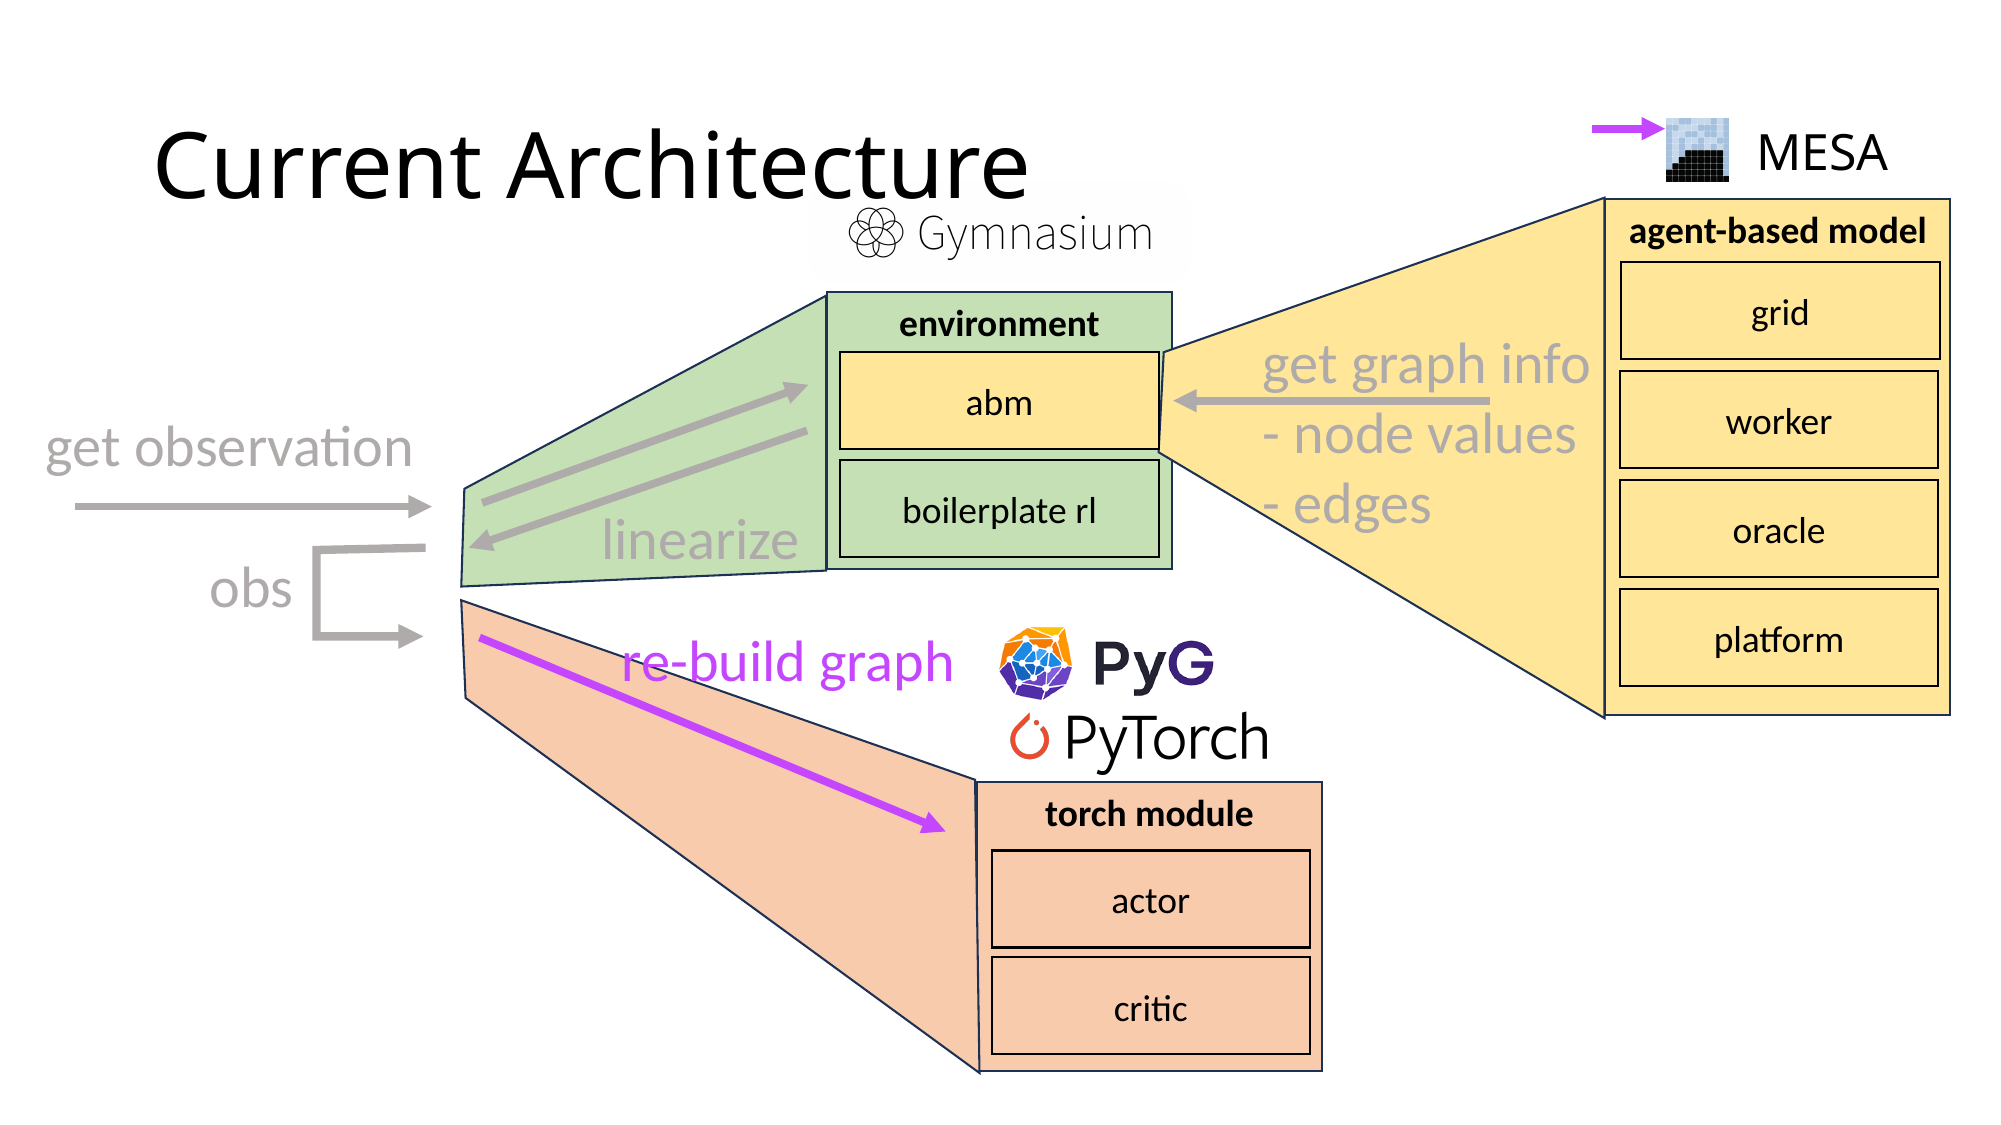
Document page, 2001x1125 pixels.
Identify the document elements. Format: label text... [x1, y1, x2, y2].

text_box [647, 768, 981, 1076]
text_box grid [1620, 261, 1941, 360]
text_box actor [991, 849, 1311, 949]
picture [1010, 711, 1267, 775]
text_box MESA [1863, 112, 1910, 188]
text_box [460, 485, 658, 588]
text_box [482, 384, 809, 503]
text_box [1261, 278, 1606, 317]
text_box [315, 546, 426, 643]
text_box [1157, 321, 1248, 507]
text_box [468, 430, 808, 548]
text_box critic [991, 956, 1311, 1055]
text_box re-build graph [607, 616, 970, 701]
picture [1666, 118, 1729, 182]
text_box linearize [586, 493, 815, 579]
picture [807, 181, 1193, 284]
text_box [658, 293, 828, 573]
text_box obs [194, 541, 309, 627]
text_box get observation [31, 400, 430, 486]
text_box [460, 598, 570, 709]
text_box boilerplate rl [839, 459, 1160, 558]
text_box get graph info - node values - edges [1248, 317, 1606, 543]
text_box agent-based model [1606, 198, 1951, 716]
text_box [1308, 543, 1606, 720]
text_box worker [1619, 370, 1939, 469]
text_box abm [839, 351, 1160, 450]
text_box environment [826, 291, 1173, 570]
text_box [479, 637, 946, 832]
text_box platform [1619, 588, 1939, 687]
title Current Architecture [137, 59, 1863, 278]
text_box oracle [1619, 479, 1939, 578]
text_box torch module [977, 781, 1323, 1072]
picture [999, 627, 1215, 700]
